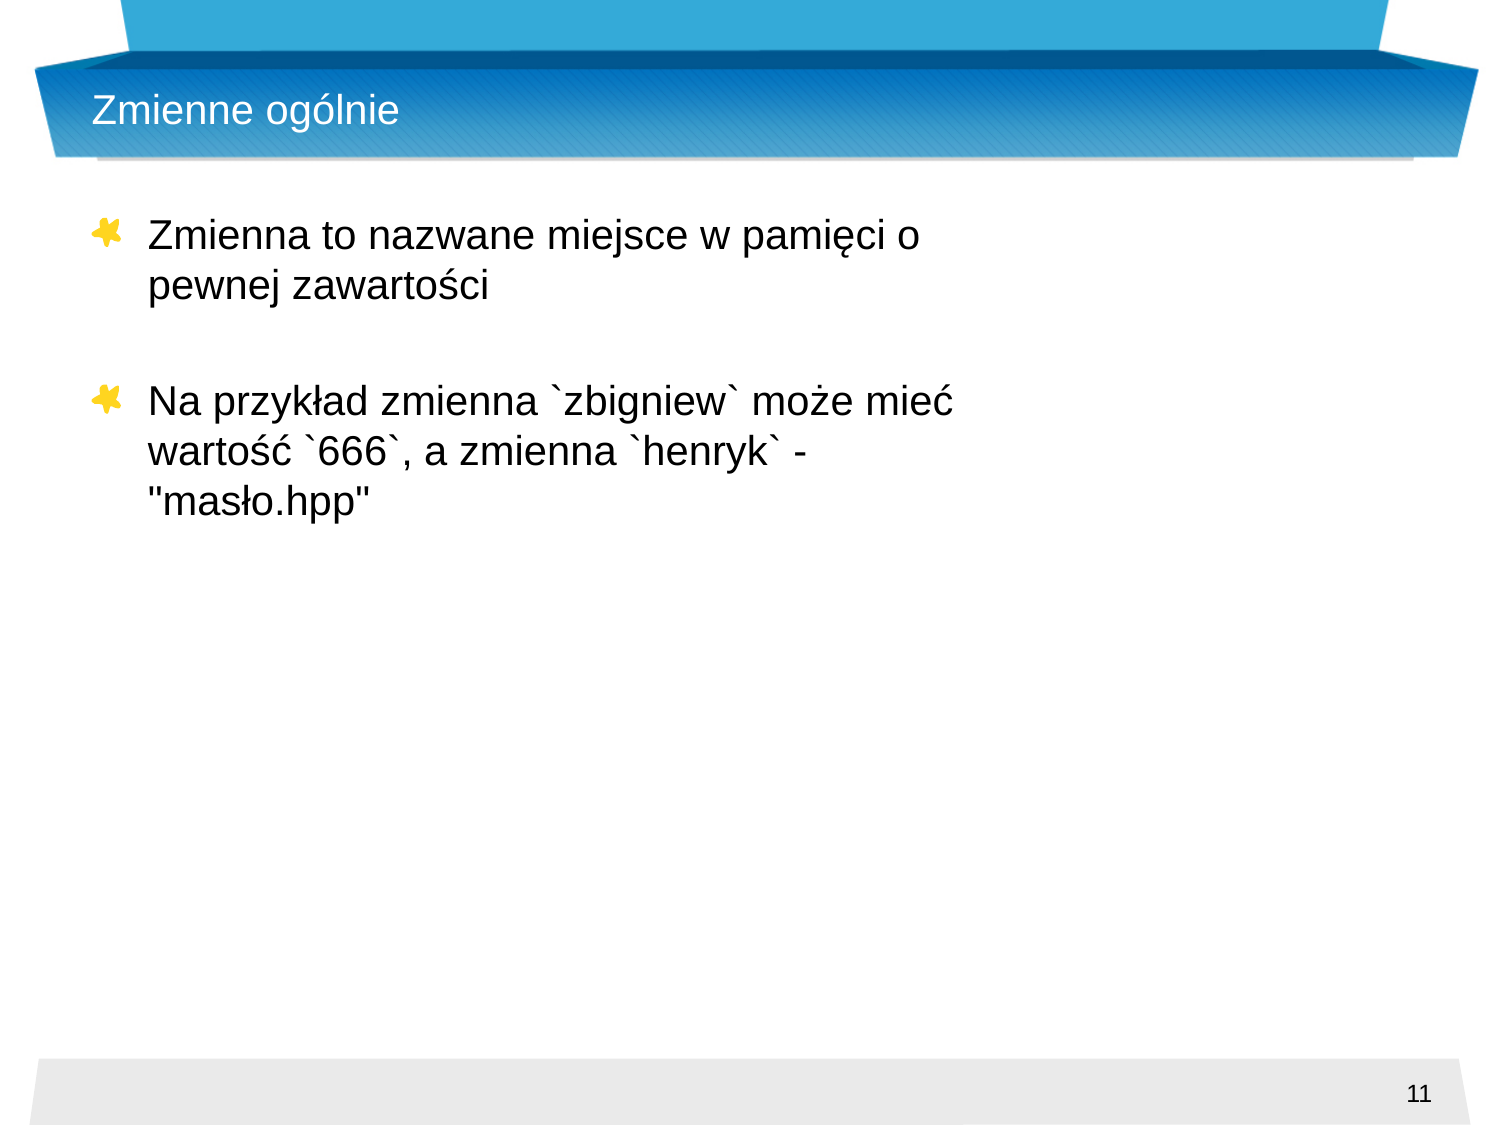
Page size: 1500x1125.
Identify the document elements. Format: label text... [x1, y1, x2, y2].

list Zmienna to nazwane miejsce w pamięci o pewnej zawartości Na przykład zmienna `zbigniew` może mieć wartość `666`, a zmienna `henryk` - "masło.hpp" [76, 199, 987, 1000]
picture [14, 0, 1500, 211]
title Zmienne ogólnie [76, 66, 1436, 149]
